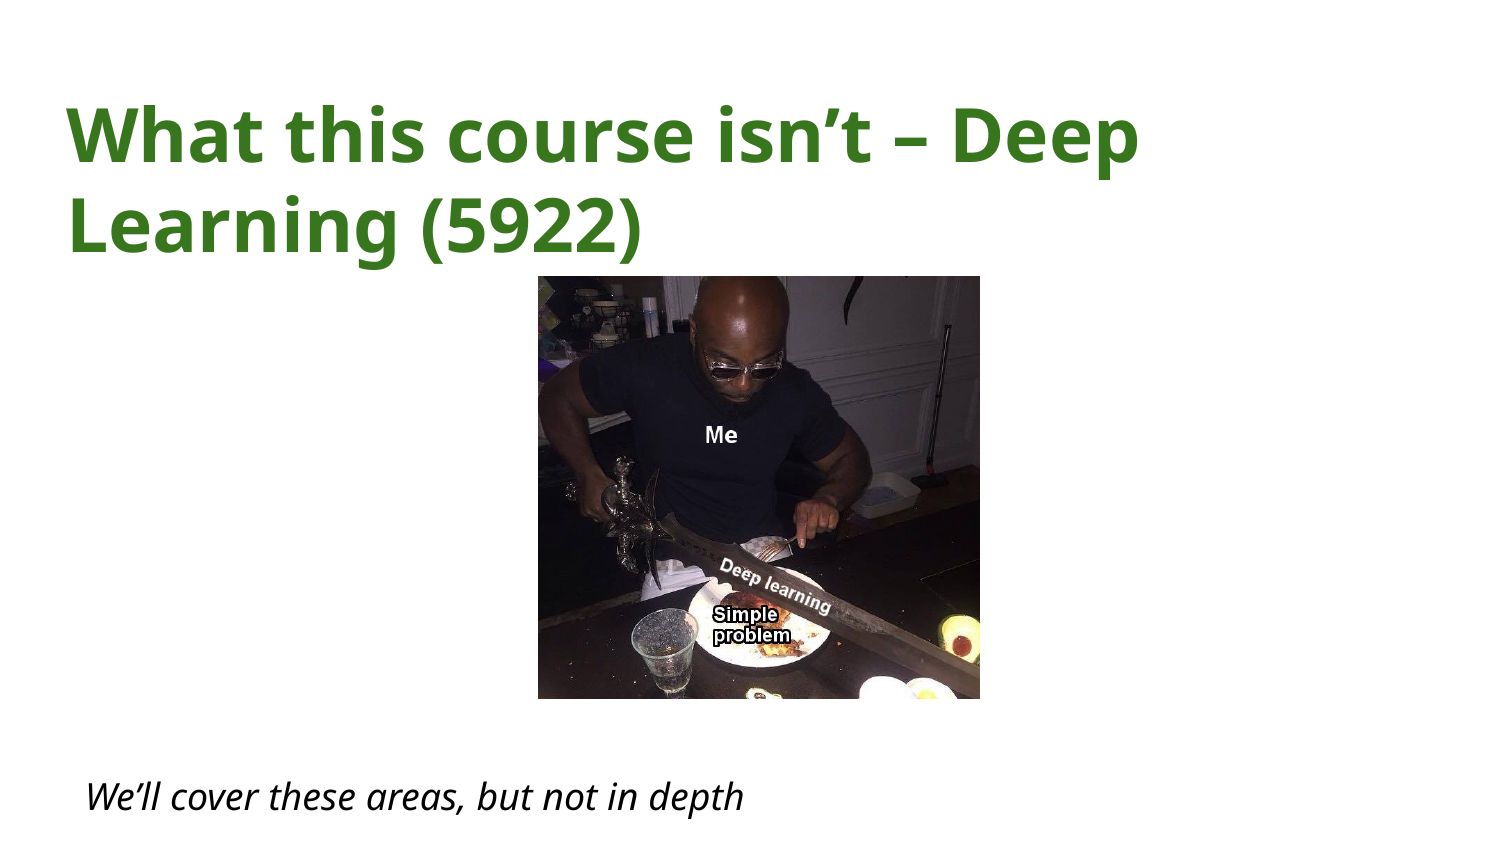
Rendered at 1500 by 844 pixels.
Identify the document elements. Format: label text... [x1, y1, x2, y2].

list We’ll cover these areas, but not in depth [51, 189, 1449, 750]
title What this course isn’t – Deep Learning (5922) [51, 72, 1449, 167]
picture [538, 275, 980, 699]
